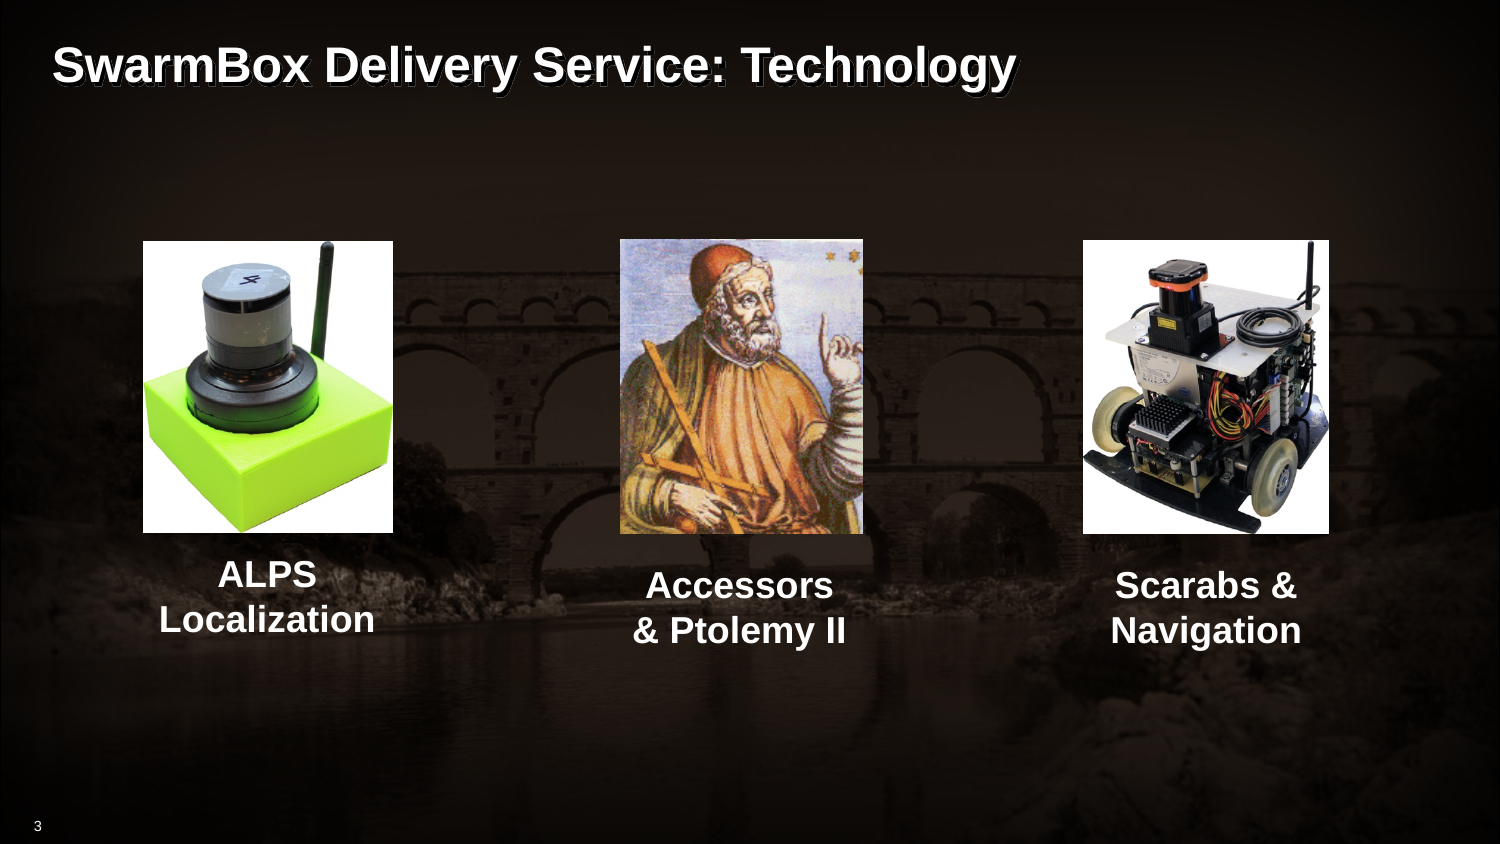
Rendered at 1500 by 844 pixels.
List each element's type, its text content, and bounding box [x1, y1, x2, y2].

slide_number 3 [0, 803, 76, 844]
text_box Scarabs & Navigation [1079, 560, 1334, 652]
text_box ALPS Localization [140, 549, 395, 640]
title SwarmBox Delivery Service: Technology [36, 28, 1463, 170]
picture [1, 0, 1499, 844]
text_box Accessors & Ptolemy II [612, 560, 867, 652]
